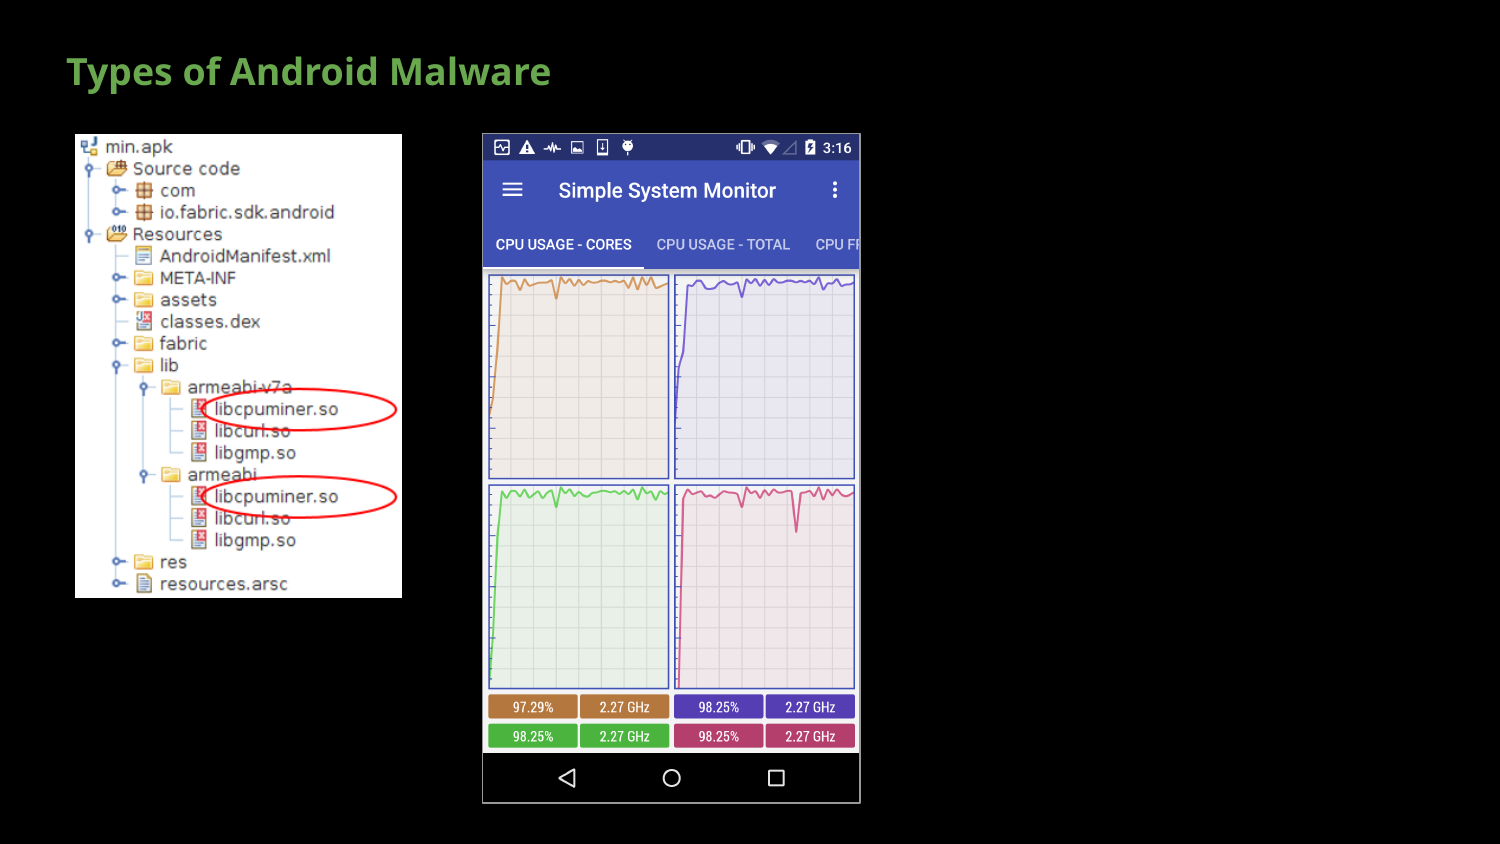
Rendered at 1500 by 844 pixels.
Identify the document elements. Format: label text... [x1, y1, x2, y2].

text_box Types of Android Malware [51, 33, 1254, 117]
picture [483, 133, 860, 803]
picture [75, 133, 402, 599]
